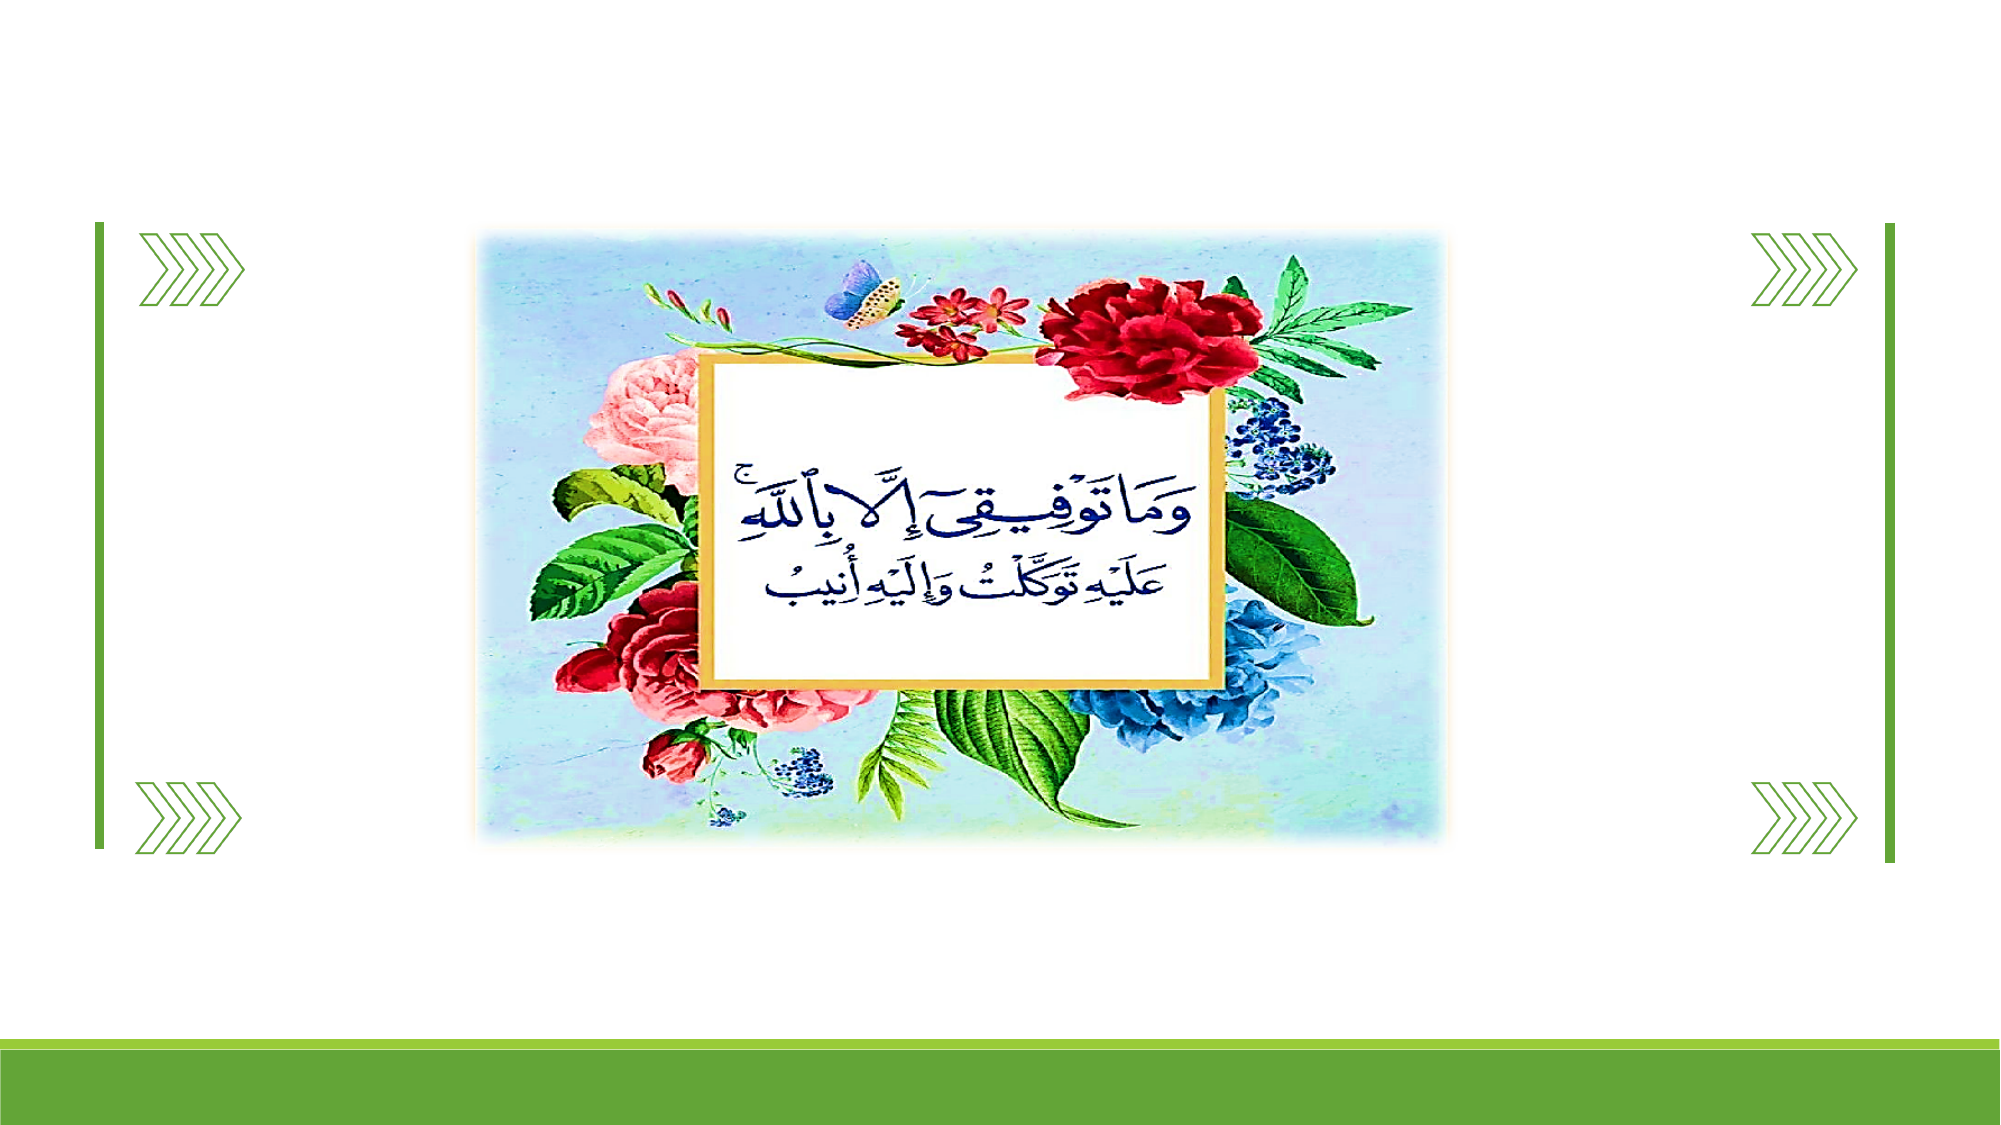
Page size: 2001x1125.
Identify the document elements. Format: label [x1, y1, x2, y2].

picture [1742, 757, 1865, 879]
picture [127, 757, 249, 879]
picture [464, 221, 1458, 855]
picture [1742, 209, 1865, 331]
picture [130, 209, 253, 331]
